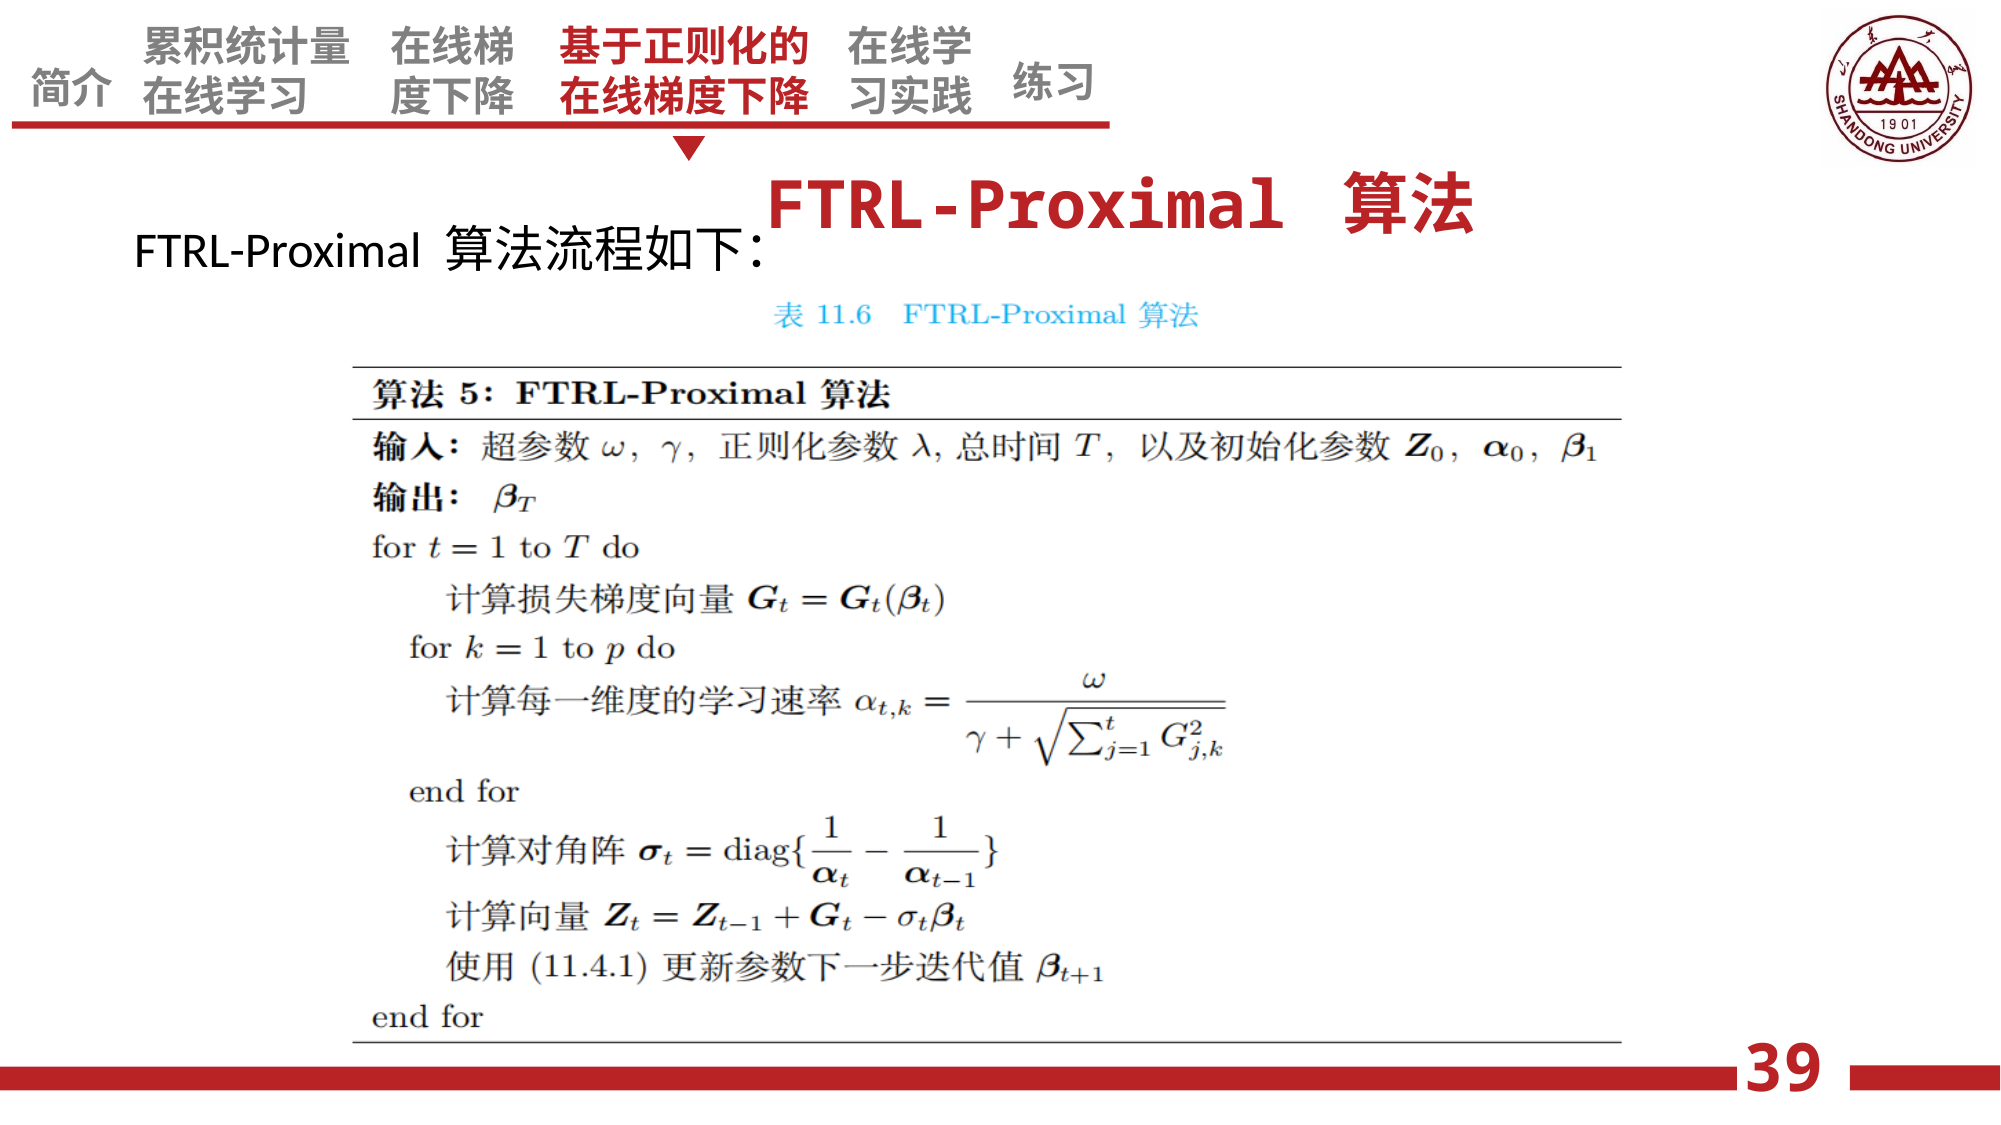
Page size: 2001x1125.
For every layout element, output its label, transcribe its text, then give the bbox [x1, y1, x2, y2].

picture [1820, 9, 1977, 167]
picture [339, 285, 1637, 1053]
text_box FTRL-Proximal 算法流程如下： [119, 210, 1651, 286]
text_box FTRL-Proximal 算法 [672, 154, 1492, 210]
